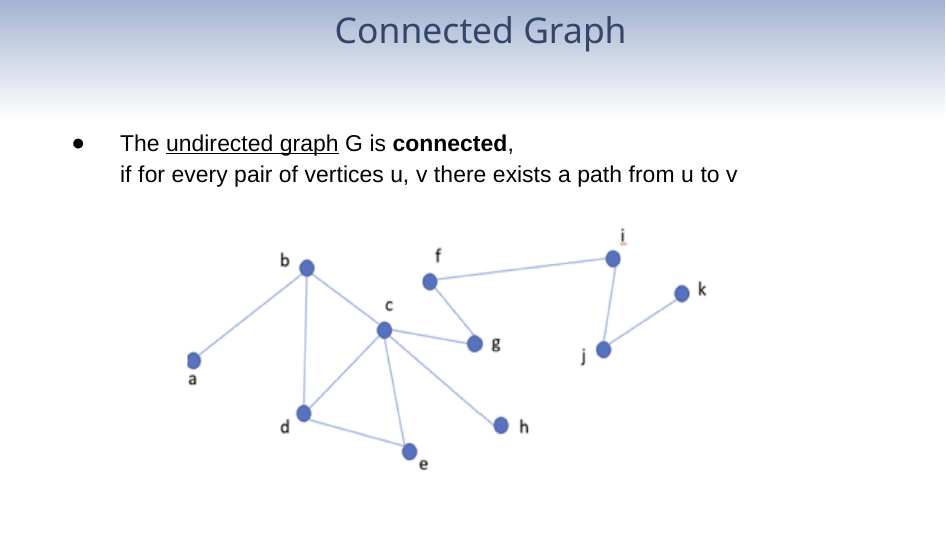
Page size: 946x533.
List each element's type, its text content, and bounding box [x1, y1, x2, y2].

title Connected Graph [47, 5, 742, 97]
text_box The undirected graph G is connected, if for every pair of vertices u, v there exists a path from u to v [30, 109, 946, 203]
picture [0, 0, 945, 118]
picture [174, 211, 720, 496]
